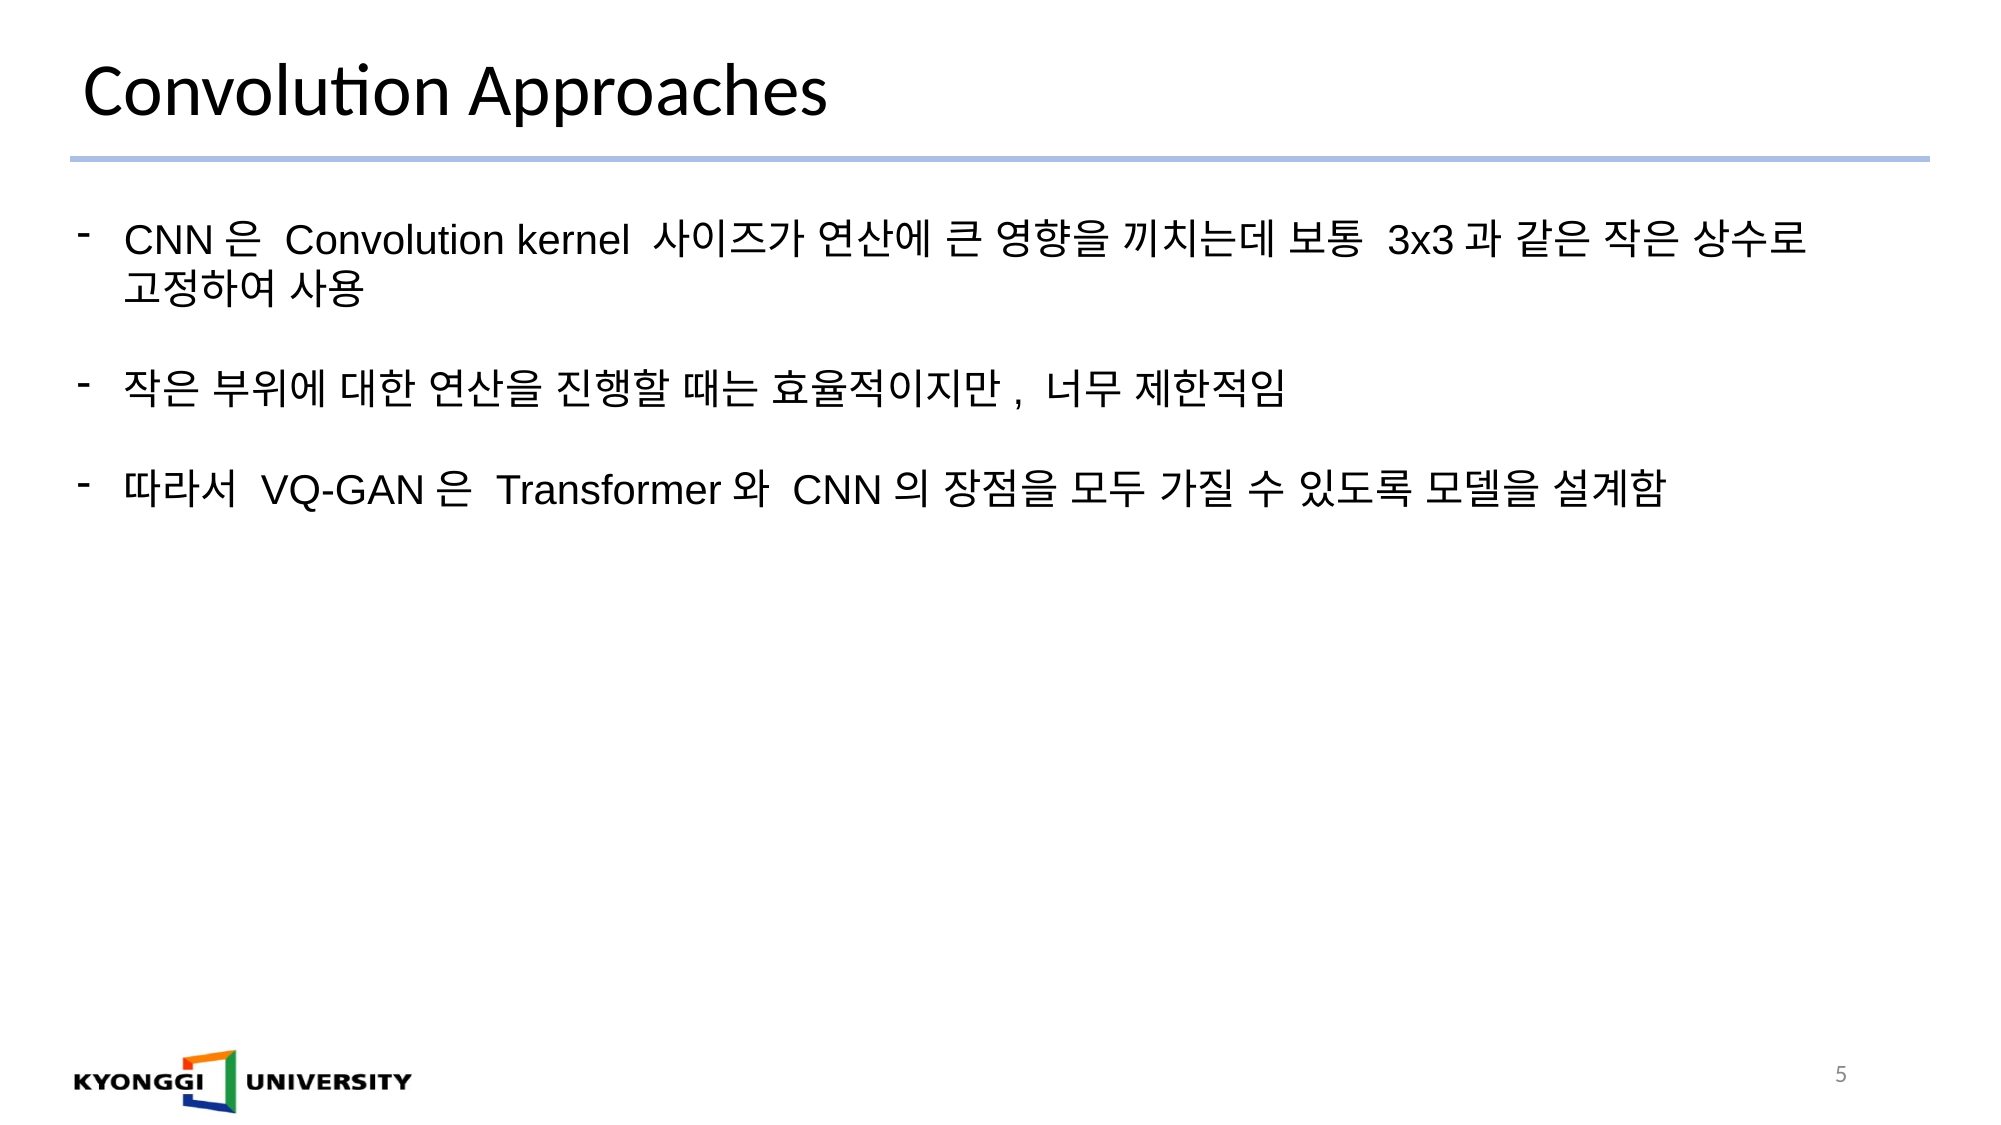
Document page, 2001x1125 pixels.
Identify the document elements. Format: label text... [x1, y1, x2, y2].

text_box CNN은 Convolution kernel 사이즈가 연산에 큰 영향을 끼치는데 보통 3x3과 같은 작은 상수로 고정하여 사용 작은 부위에 대한 연산을 진행할 때는 효율적이지만, 너무 제한적임 따라서 VQ-GAN은 Transformer와 CNN의 장점을 모두 가질 수 있도록 모델을 설계함 [62, 205, 1928, 520]
slide_number 5 [1412, 1042, 1863, 1103]
picture [69, 1044, 418, 1124]
title Convolution Approaches [68, 32, 1698, 150]
